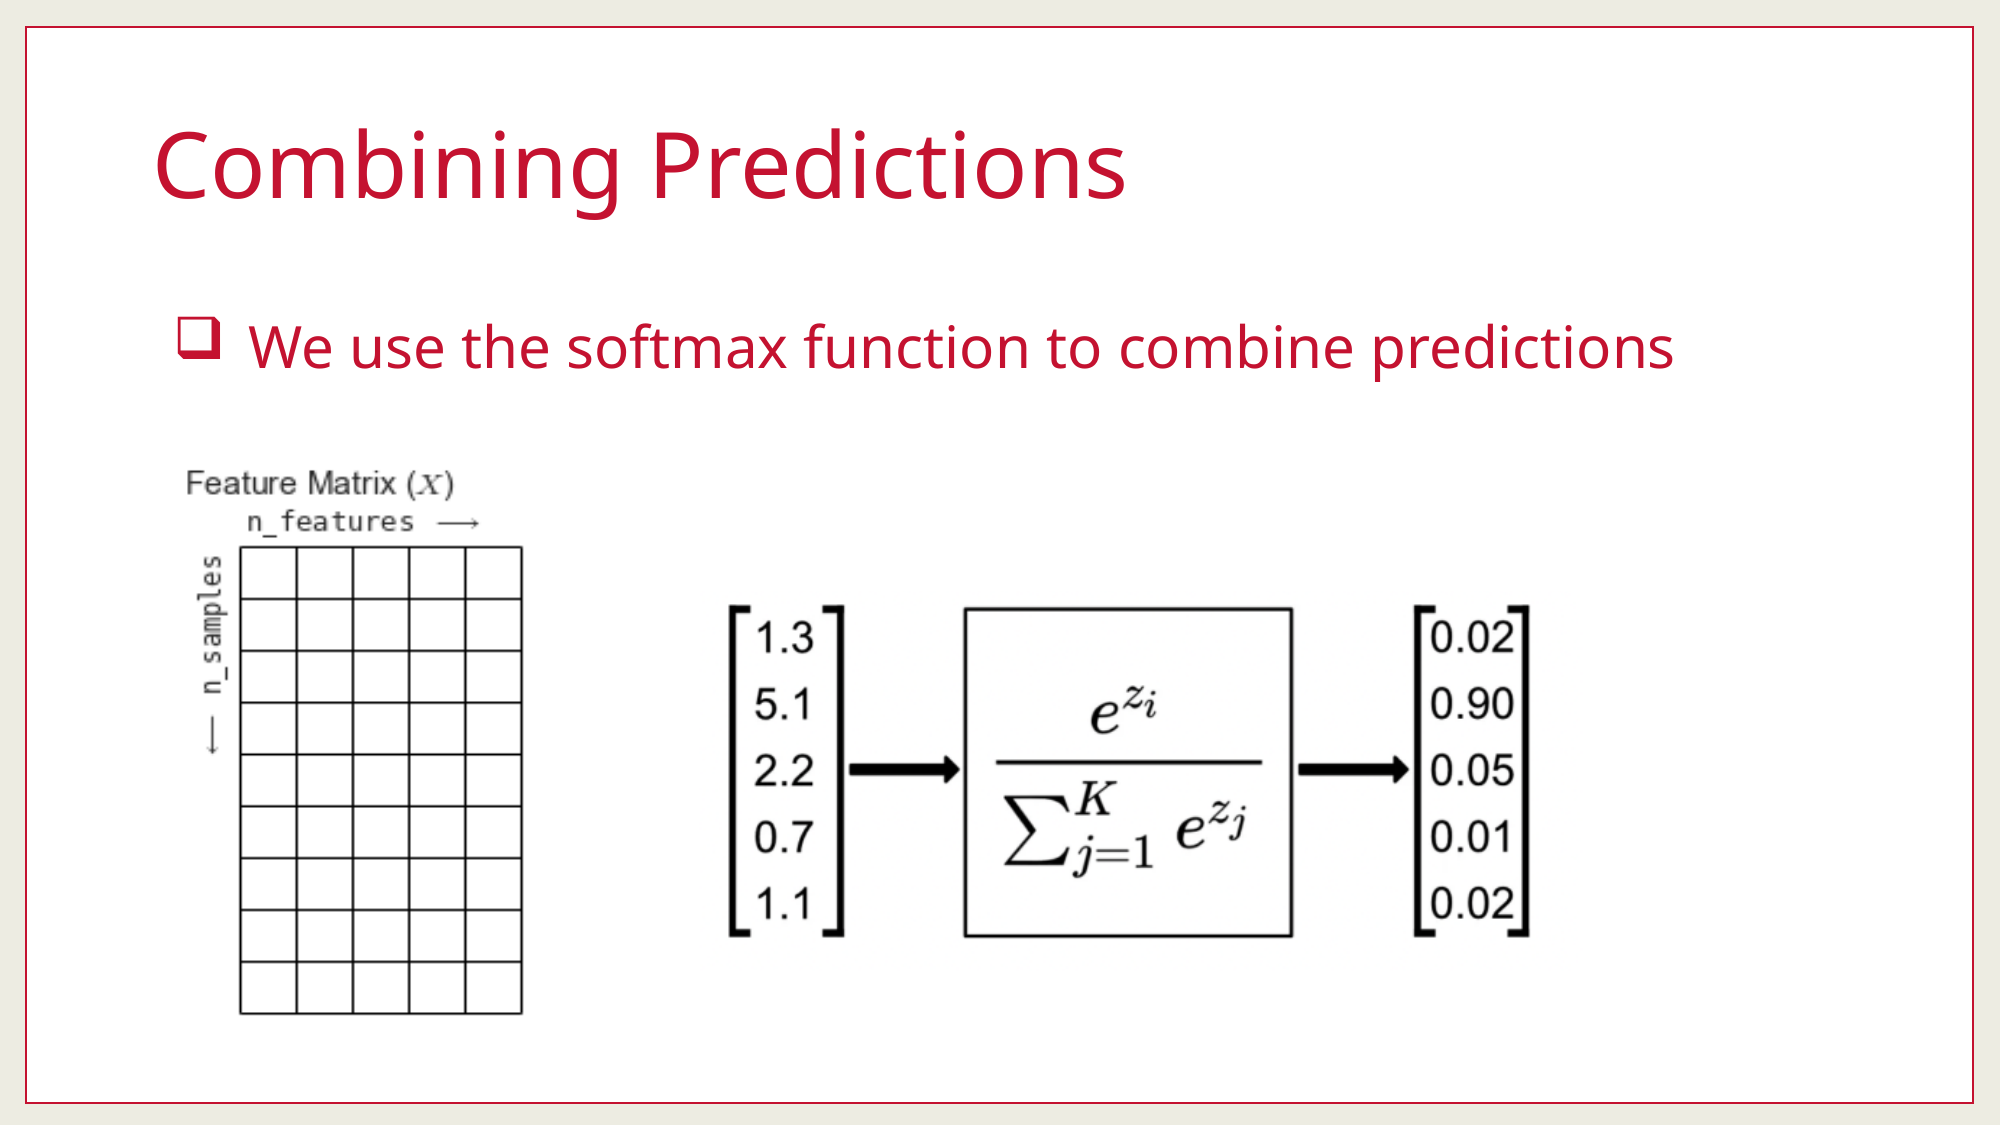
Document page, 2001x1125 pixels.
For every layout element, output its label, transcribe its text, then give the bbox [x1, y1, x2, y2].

picture [677, 591, 1604, 1013]
title Combining Predictions [137, 59, 1863, 278]
list We use the softmax function to combine predictions [158, 310, 1976, 1125]
picture [173, 442, 560, 1065]
